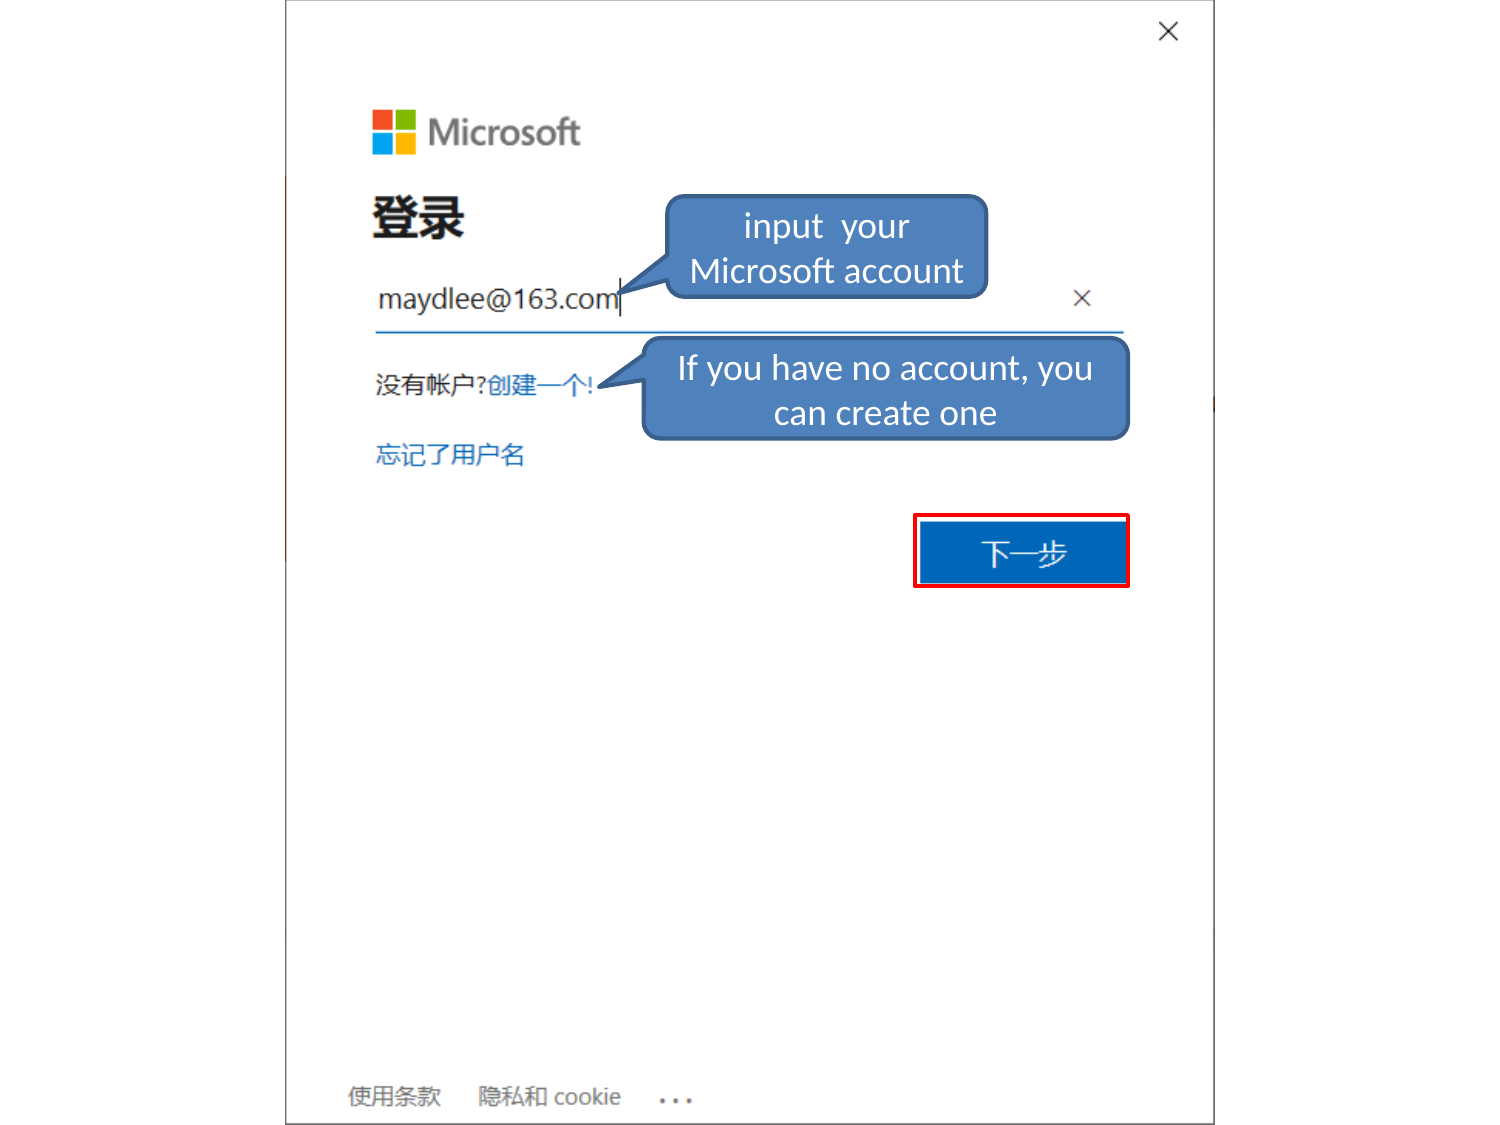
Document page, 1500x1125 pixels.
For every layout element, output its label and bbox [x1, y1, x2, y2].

picture [285, 0, 1215, 1125]
